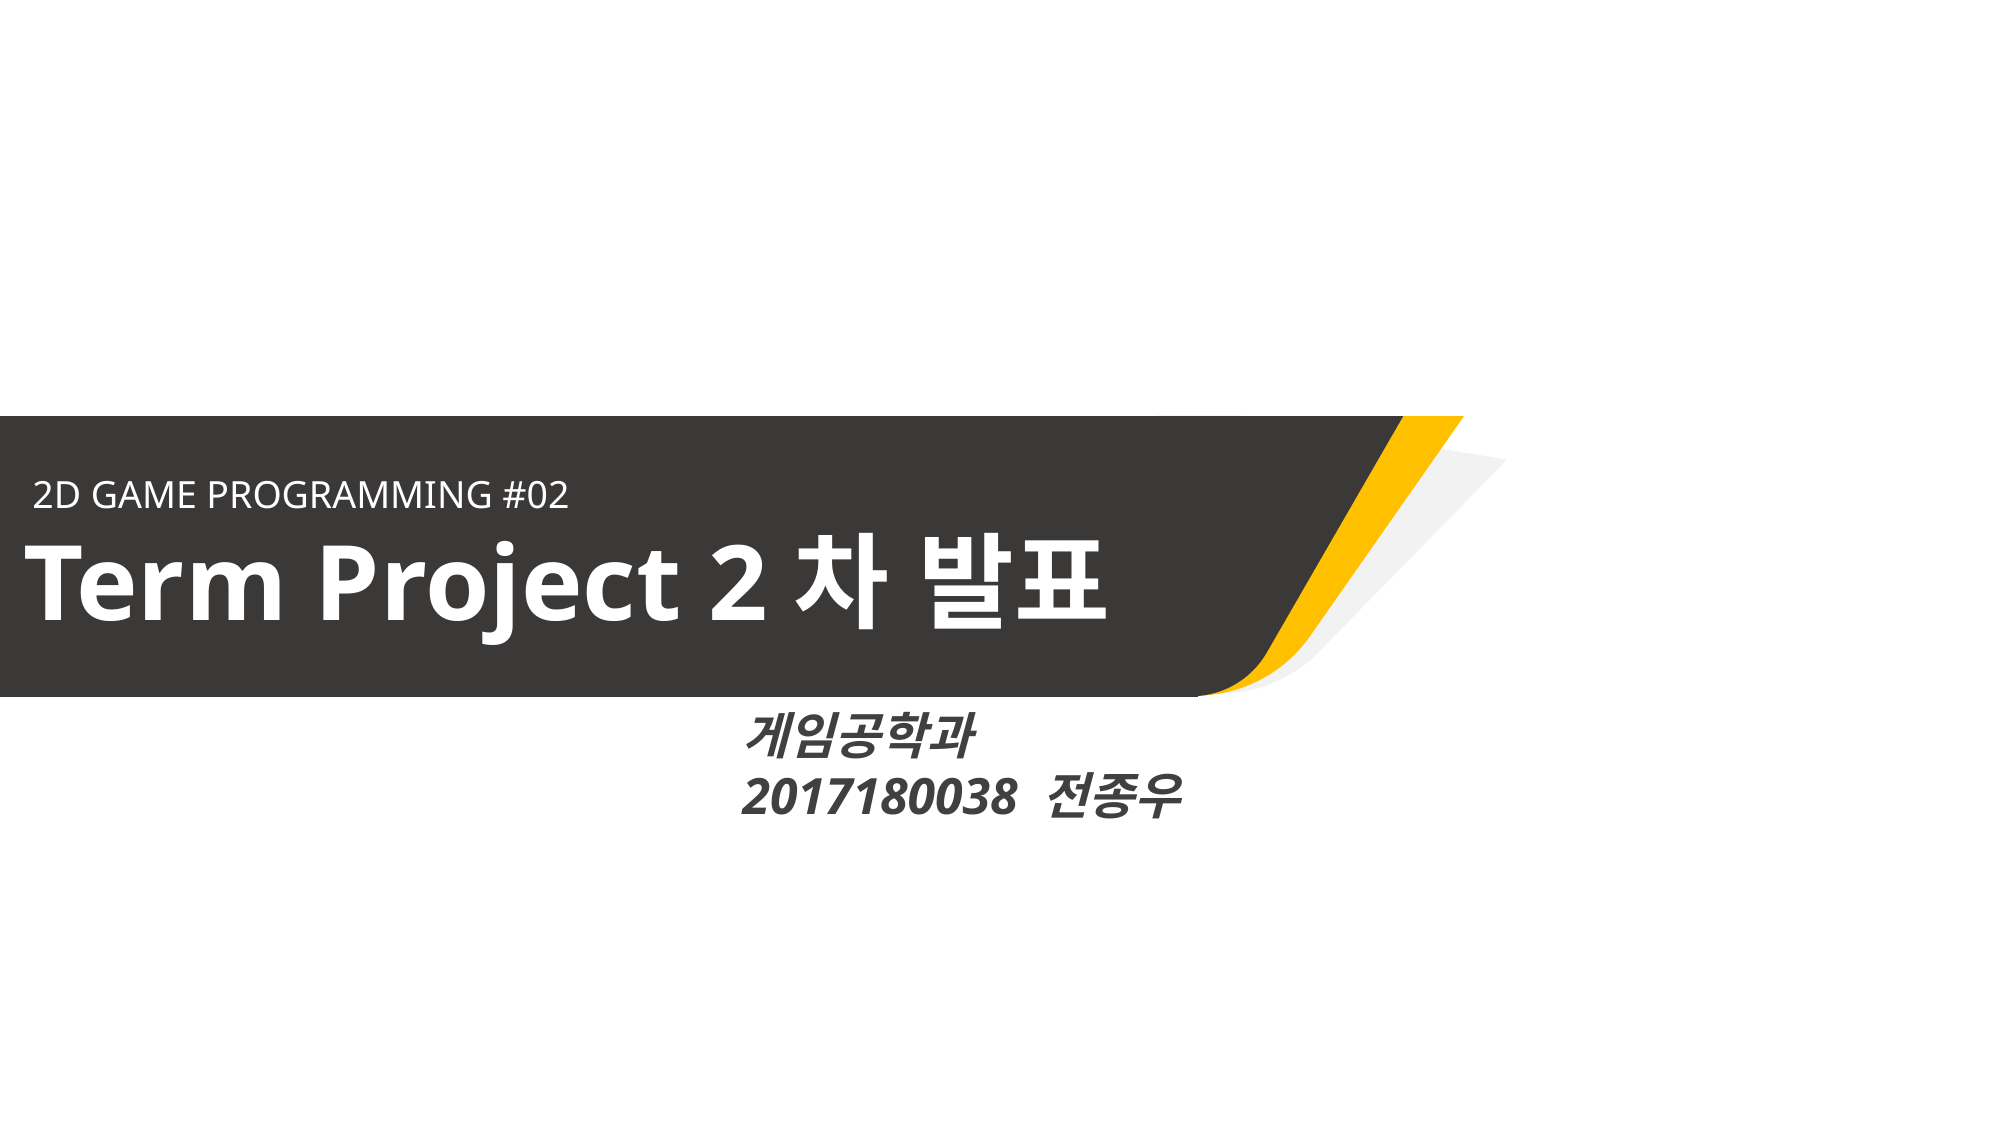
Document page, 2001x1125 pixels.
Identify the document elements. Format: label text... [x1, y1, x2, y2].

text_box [0, 298, 1405, 712]
text_box 게임공학과 2017180038 전종우 [727, 712, 1260, 832]
